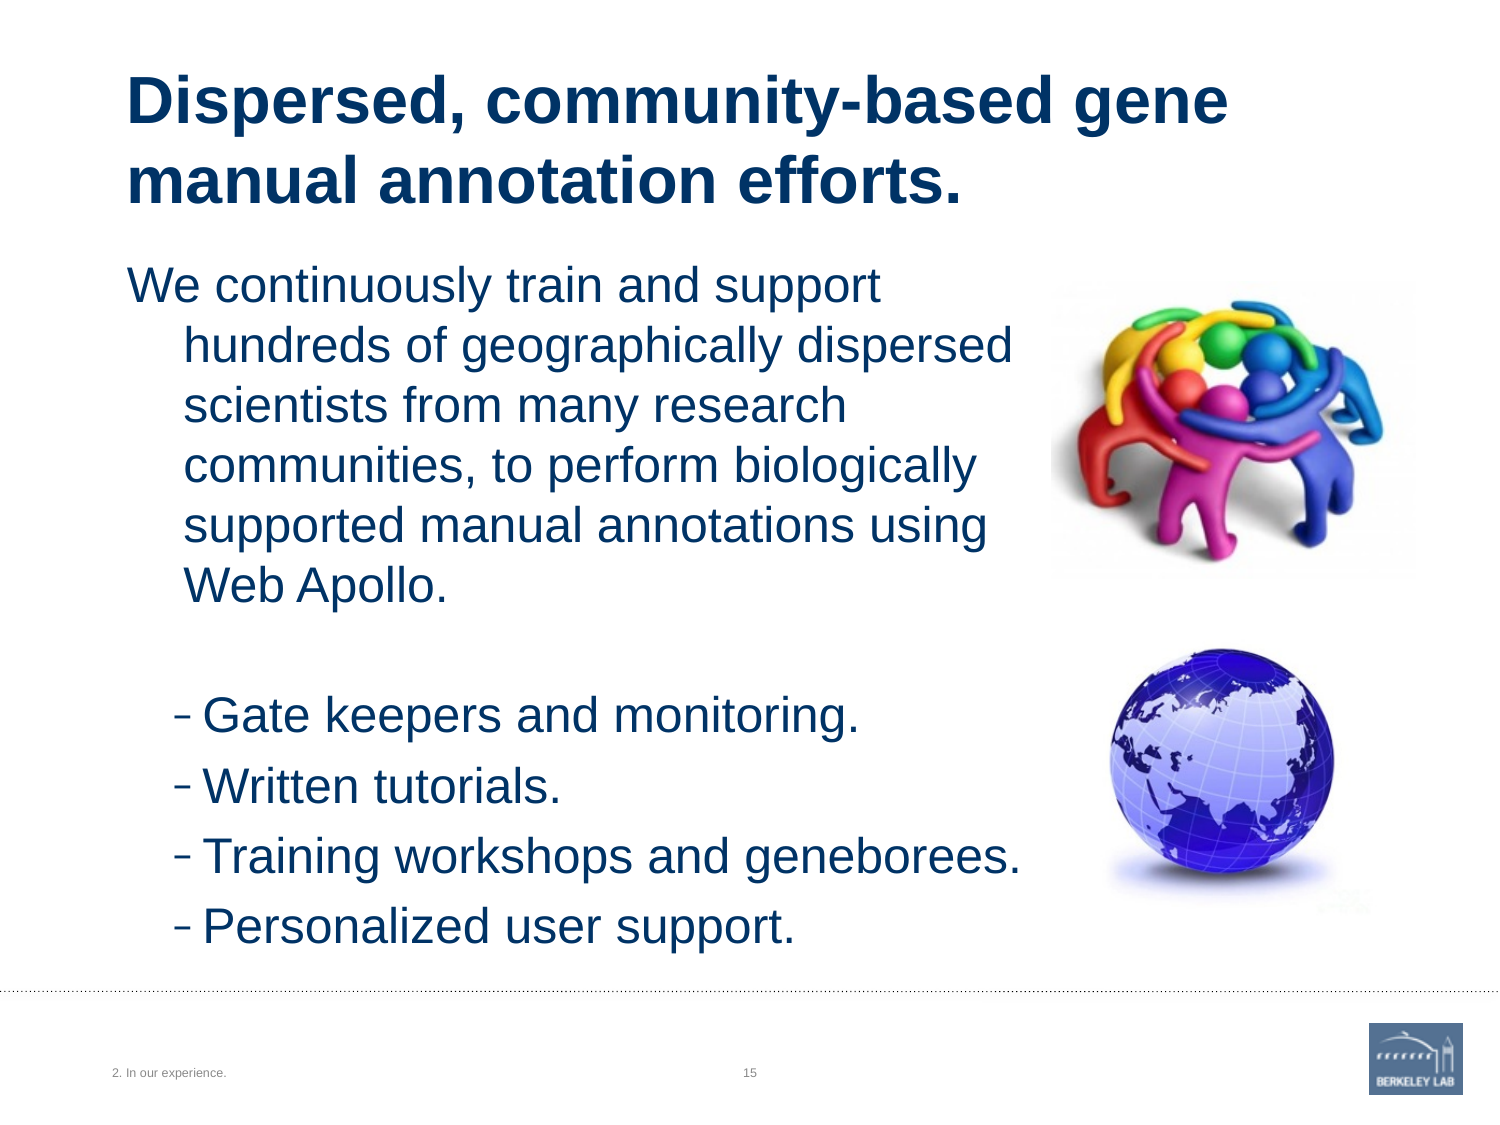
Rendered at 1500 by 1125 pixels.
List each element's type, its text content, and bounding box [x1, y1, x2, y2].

slide_number 15 [575, 1042, 925, 1103]
picture [1058, 597, 1386, 926]
footer 2. In our experience. [97, 1042, 573, 1103]
list We continuously train and support hundreds of geographically dispersed scientists from many research communities, to perform biologically supported manual annotations using Web Apollo. Gate keepers and monitoring. Written tutorials. Training workshops and geneborees. Personalized user support. [111, 244, 1107, 975]
picture [1051, 281, 1416, 579]
title Dispersed, community-based gene manual annotation efforts. [111, 42, 1389, 231]
picture [1369, 1023, 1463, 1095]
